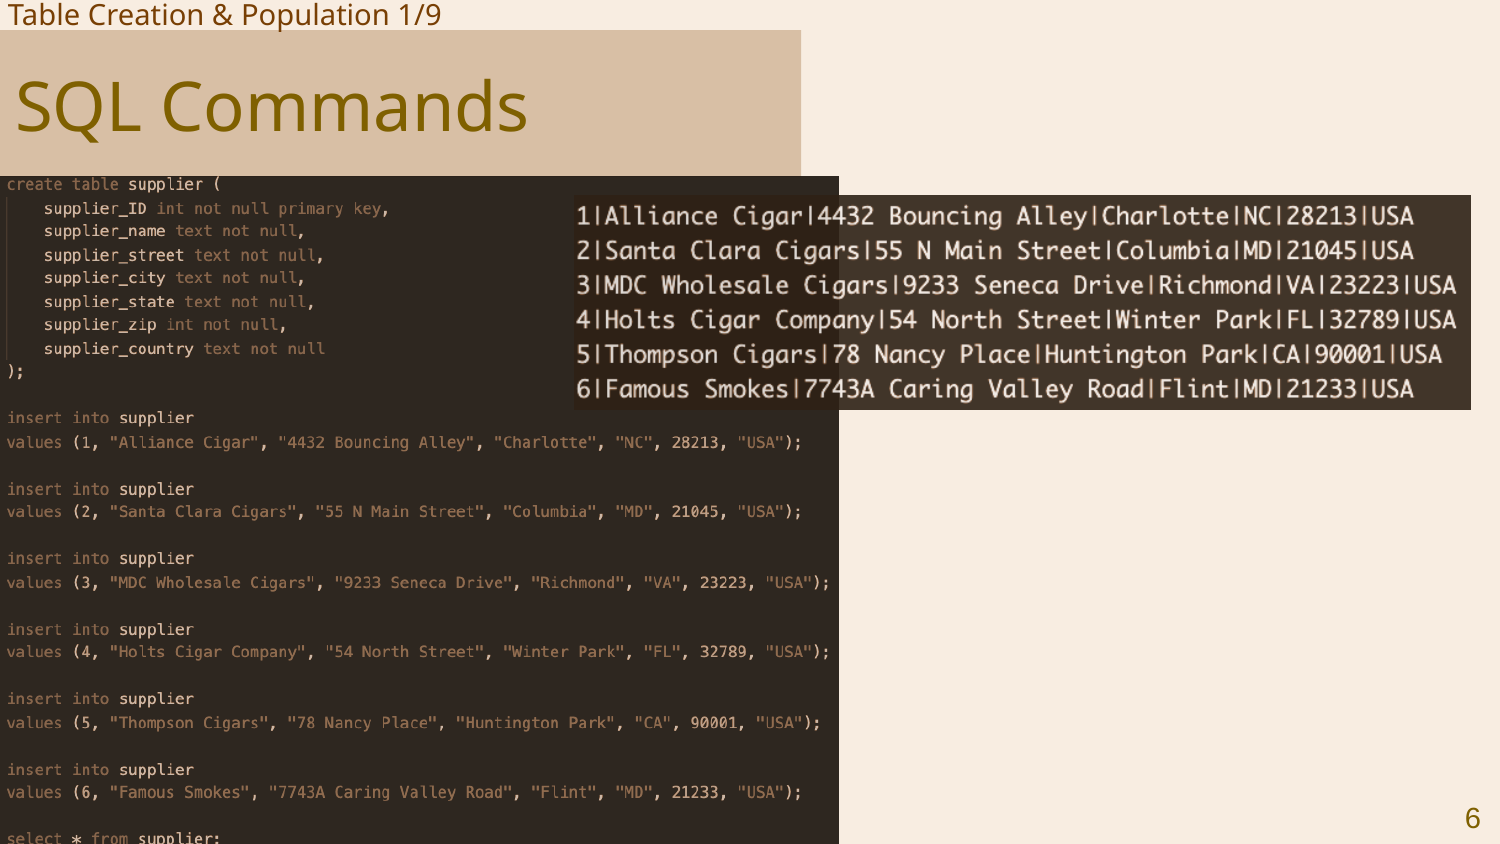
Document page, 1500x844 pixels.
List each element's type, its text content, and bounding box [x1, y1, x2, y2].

text_box Table Creation & Population 1/9 [0, 0, 527, 47]
picture [0, 176, 1471, 844]
text_box 6 [1445, 790, 1500, 844]
text_box SQL Commands [0, 30, 802, 175]
